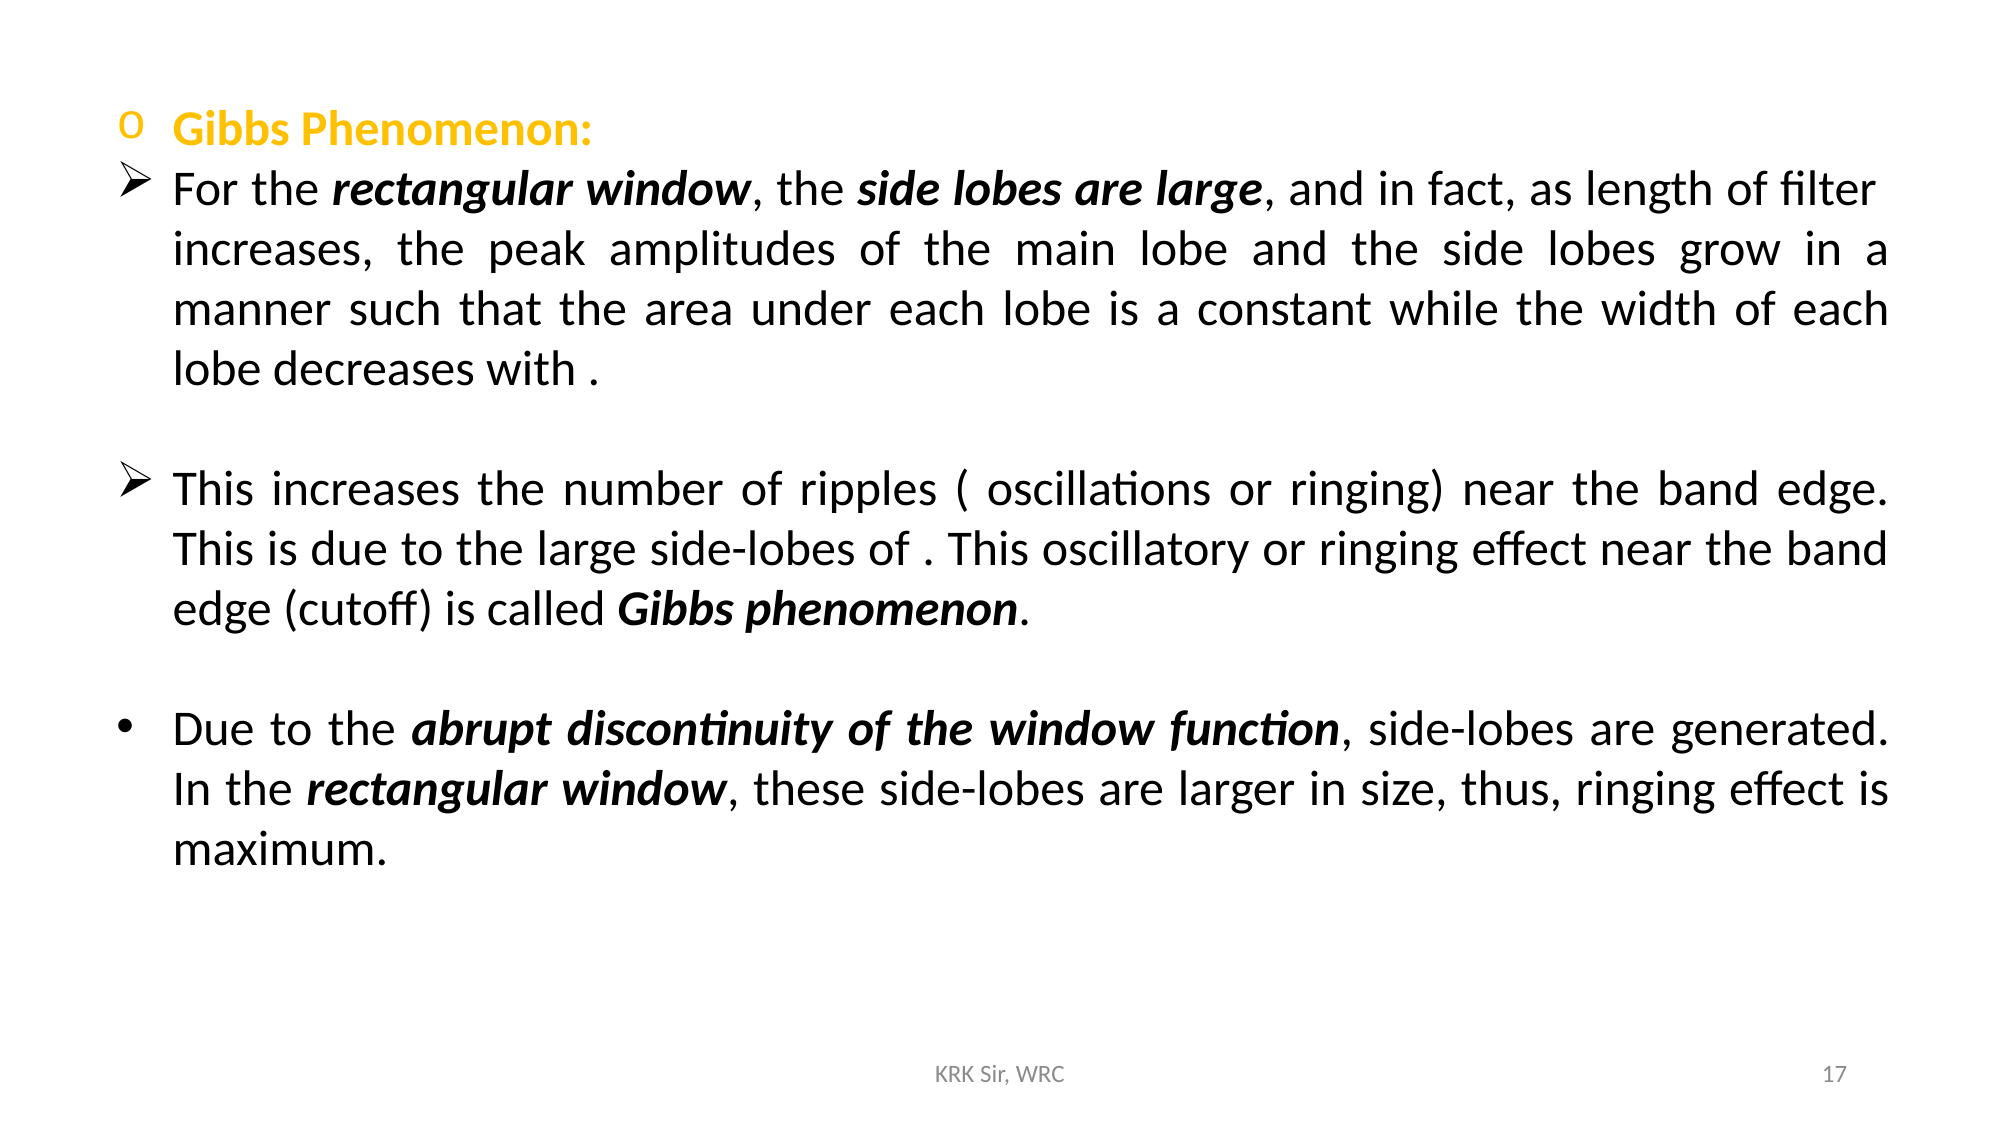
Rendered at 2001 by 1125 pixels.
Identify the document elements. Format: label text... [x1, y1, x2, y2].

slide_number 17 [1412, 1042, 1863, 1103]
footer KRK Sir, WRC [662, 1042, 1338, 1103]
